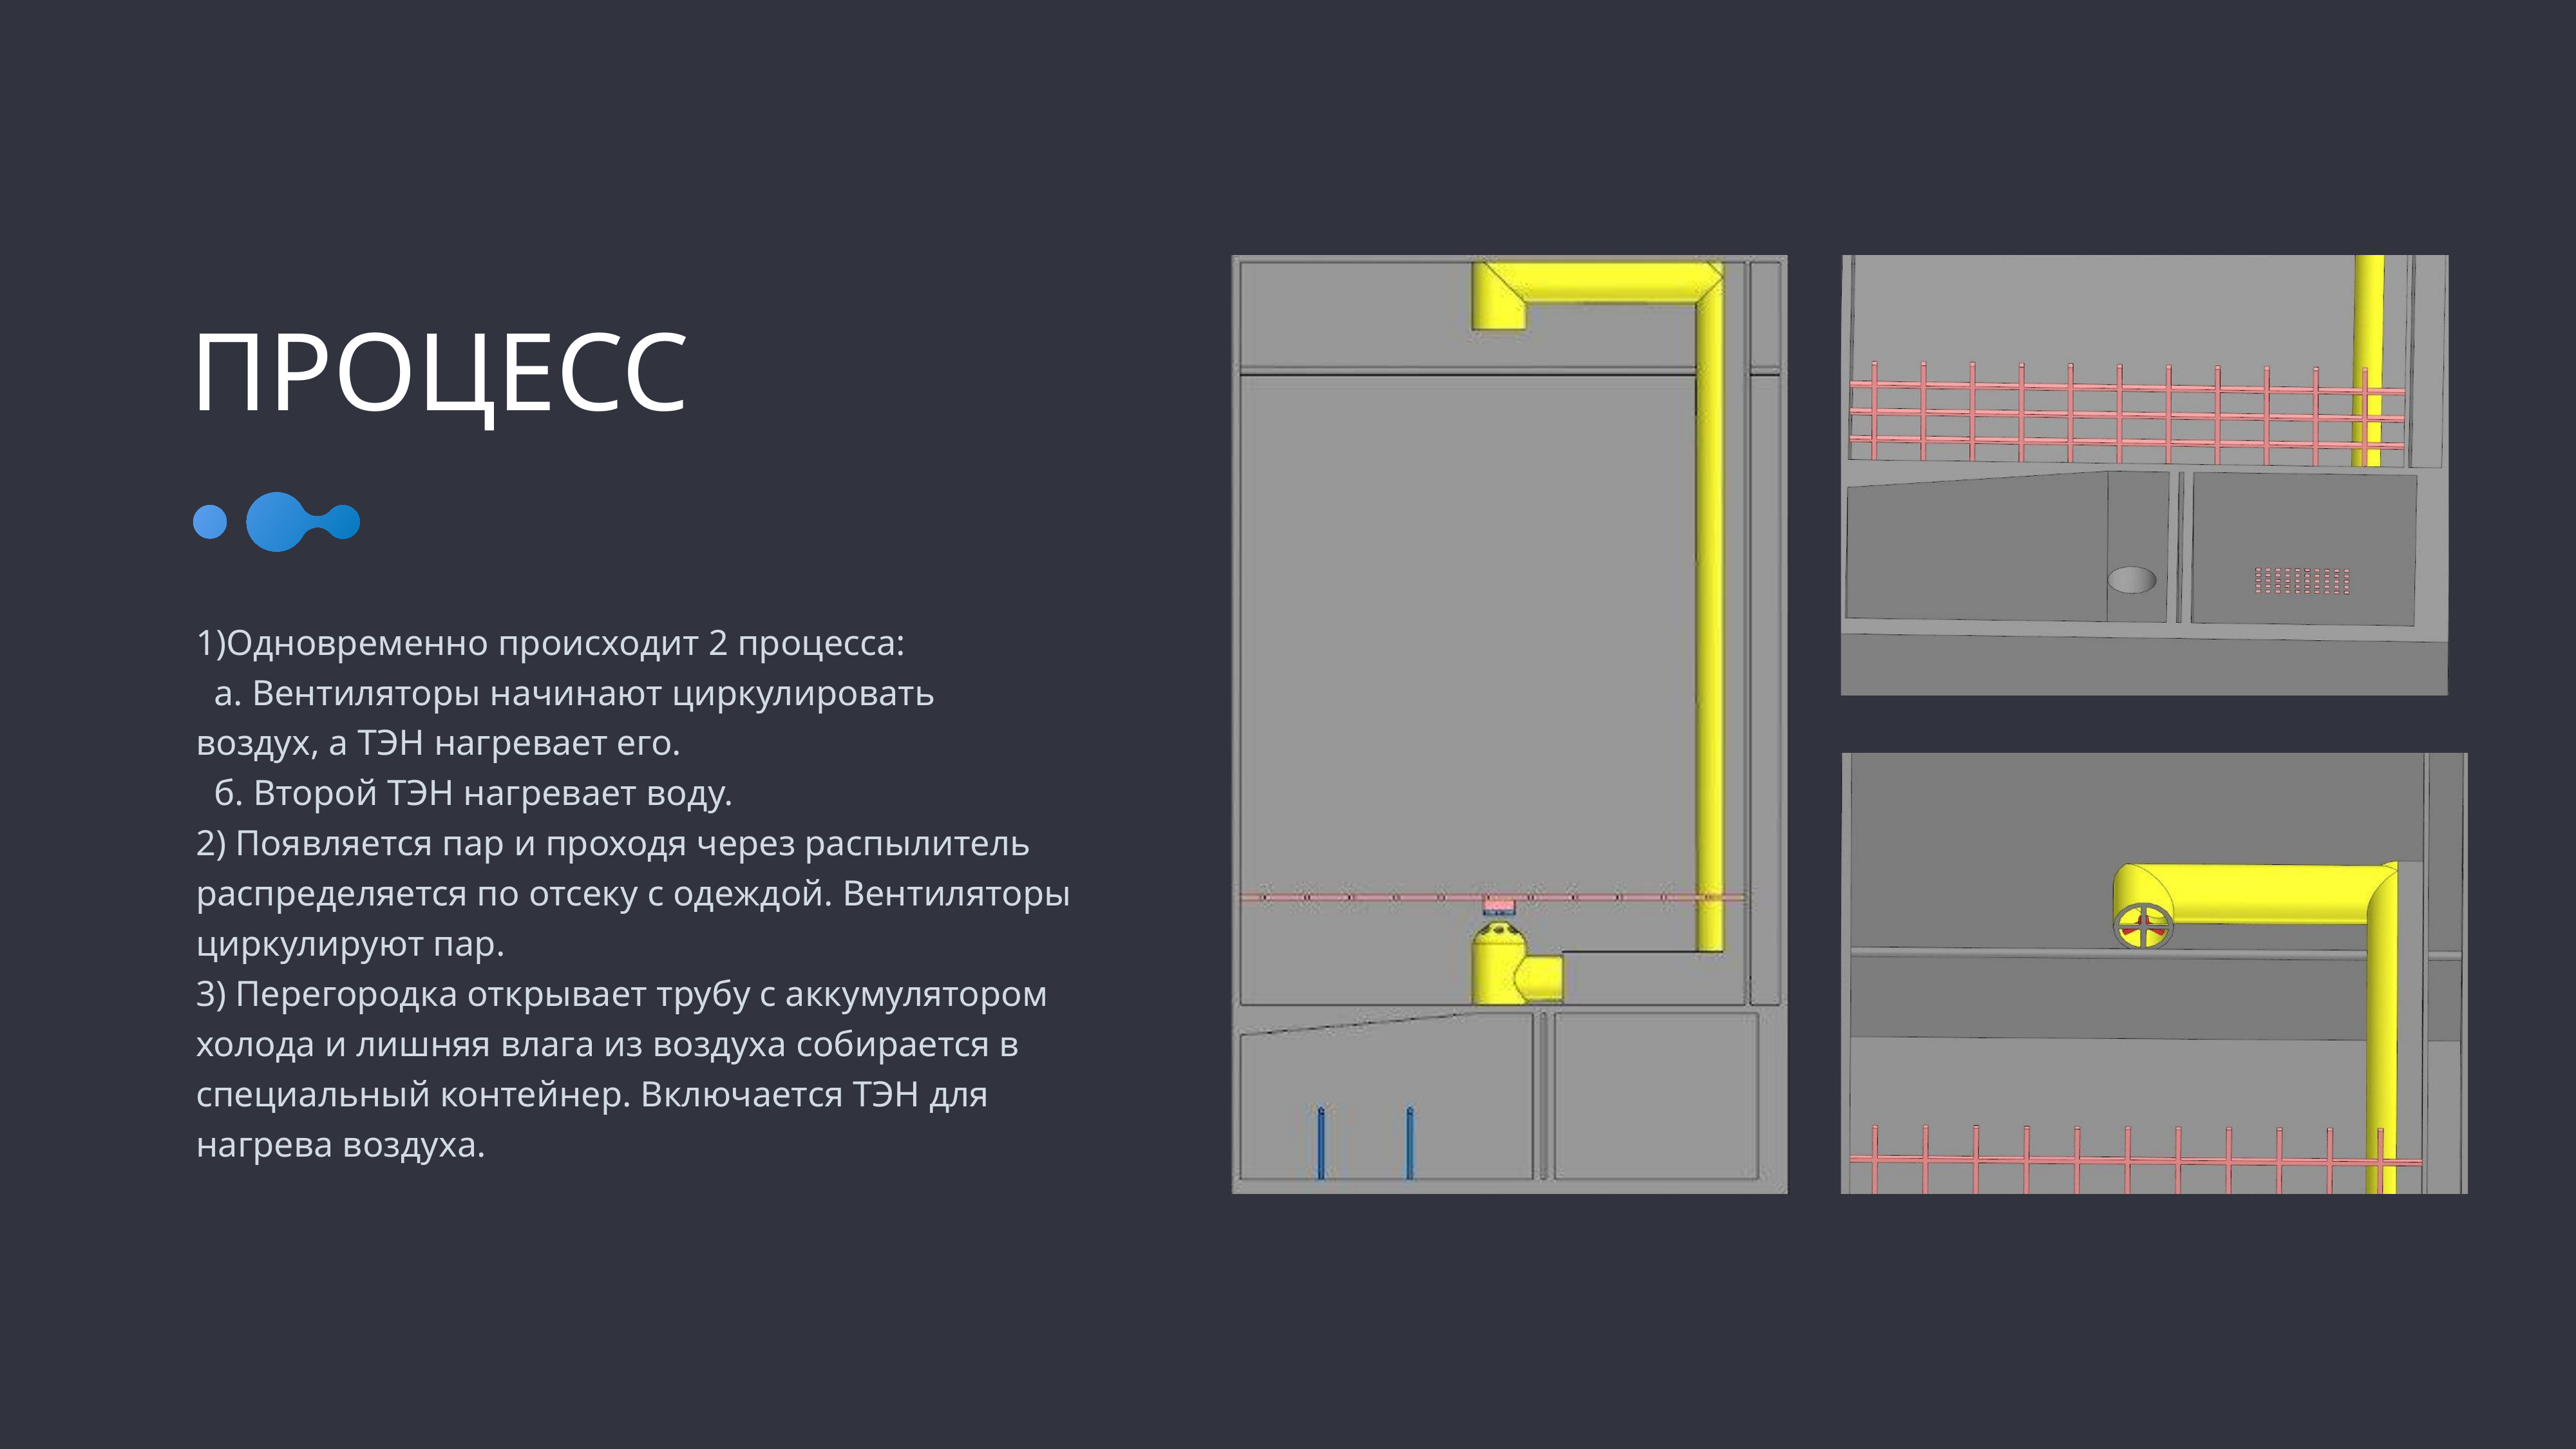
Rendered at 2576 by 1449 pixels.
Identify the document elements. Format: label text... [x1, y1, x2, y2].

text_box [193, 505, 227, 539]
picture [1841, 753, 2468, 1194]
text_box [246, 492, 360, 552]
picture [1841, 255, 2449, 696]
text_box 1)Одновременно происходит 2 процесса: а. Вентиляторы начинают циркулировать воздух, а ТЭН нагревает его. б. Второй ТЭН нагревает воду. 2) Появляется пар и проходя через распылитель распределяется по отсеку с одеждой. Вентиляторы циркулируют пар. 3) Перегородка открывает трубу с аккумулятором холода и лишняя влага из воздуха собирается в специальный контейнер. Включается ТЭН для нагрева воздуха. [190, 606, 1082, 1220]
picture [1230, 255, 1790, 1194]
text_box ПРОЦЕСС [184, 298, 1148, 438]
